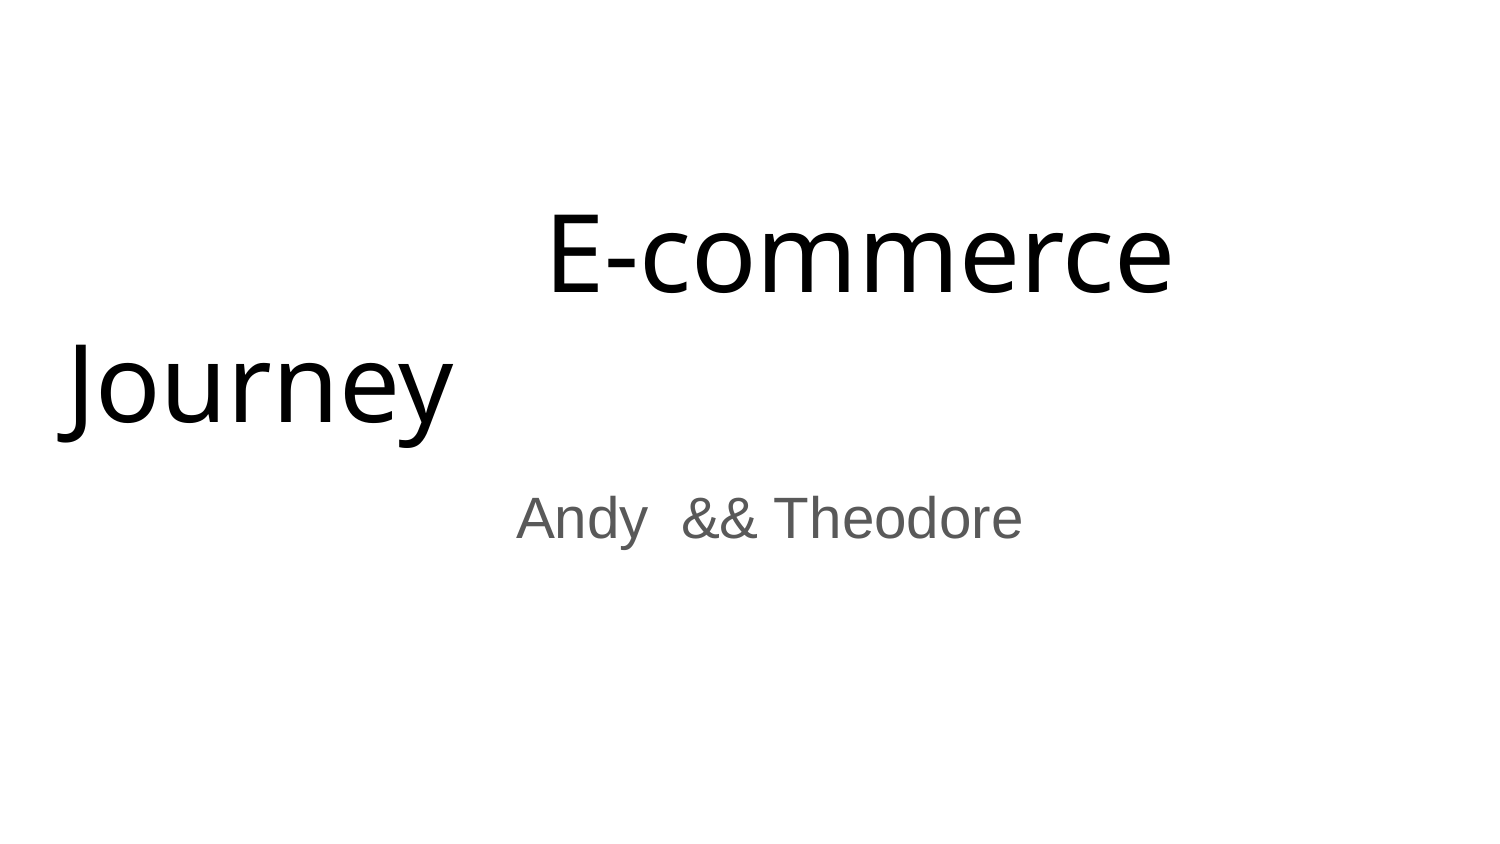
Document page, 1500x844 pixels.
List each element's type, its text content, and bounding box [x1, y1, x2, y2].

title E-commerce Journey [51, 122, 1449, 459]
subtitle Andy && Theodore [51, 464, 1449, 595]
